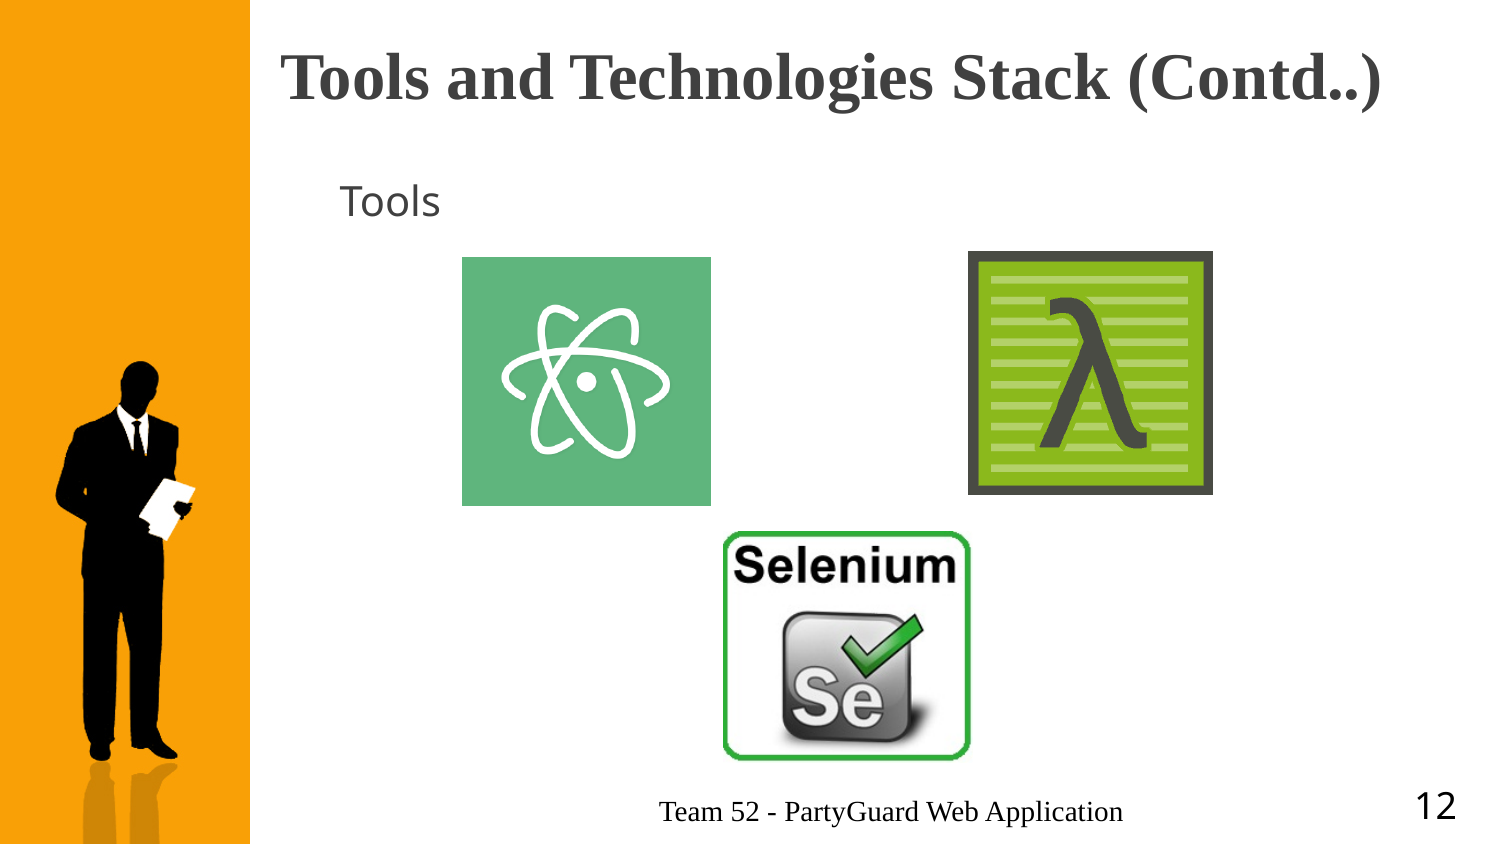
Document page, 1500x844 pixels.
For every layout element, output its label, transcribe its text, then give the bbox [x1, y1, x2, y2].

picture [0, 0, 1500, 844]
text_box Team 52 - PartyGuard Web Application [644, 784, 1140, 835]
title Tools and Technologies Stack (Contd..) [265, 0, 1500, 146]
list Tools [324, 161, 1459, 238]
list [461, 257, 711, 506]
text_box 12 [1399, 774, 1472, 835]
